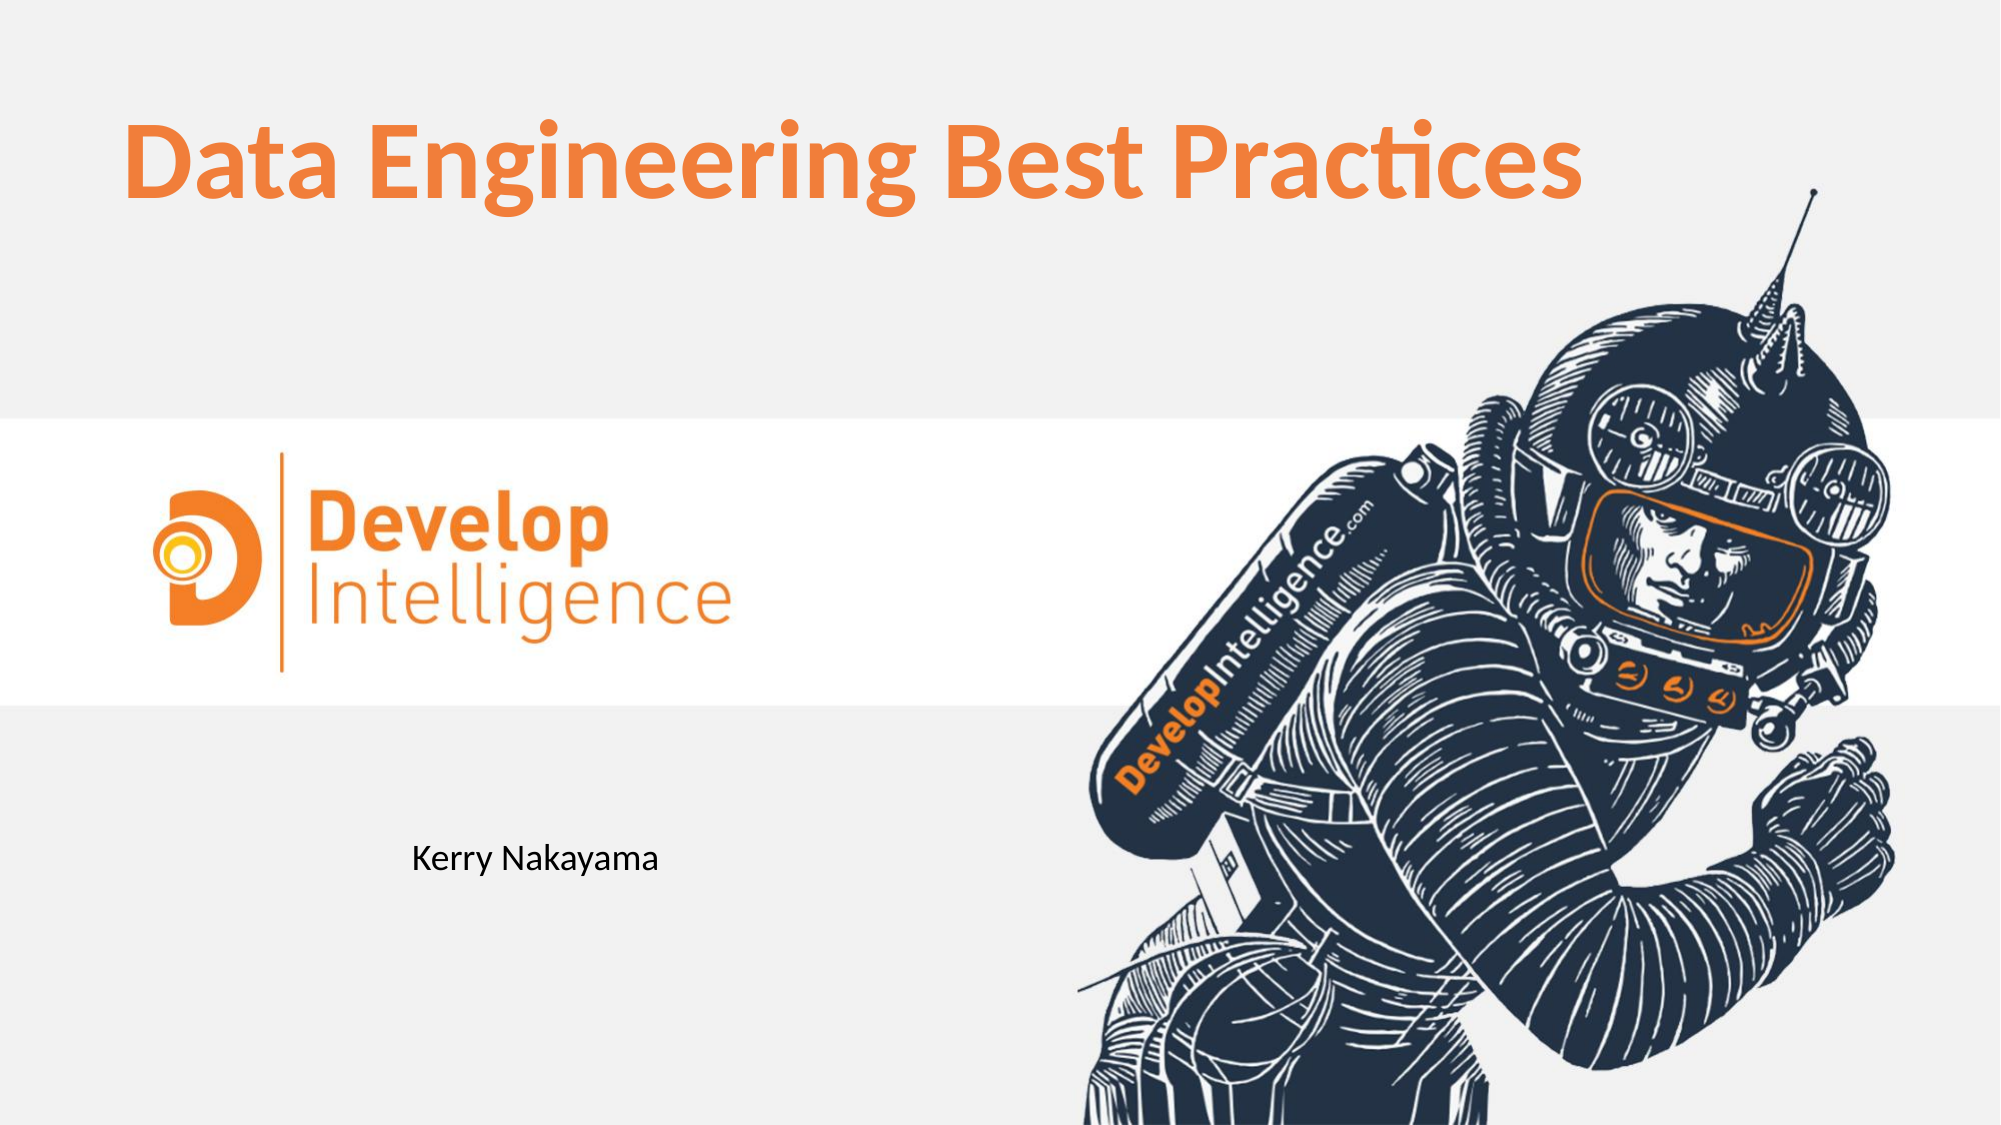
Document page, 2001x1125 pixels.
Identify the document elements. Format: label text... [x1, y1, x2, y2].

picture [0, 0, 2001, 1125]
text_box Data Engineering Best Practices [107, 78, 1712, 245]
text_box Kerry Nakayama [397, 825, 1056, 931]
